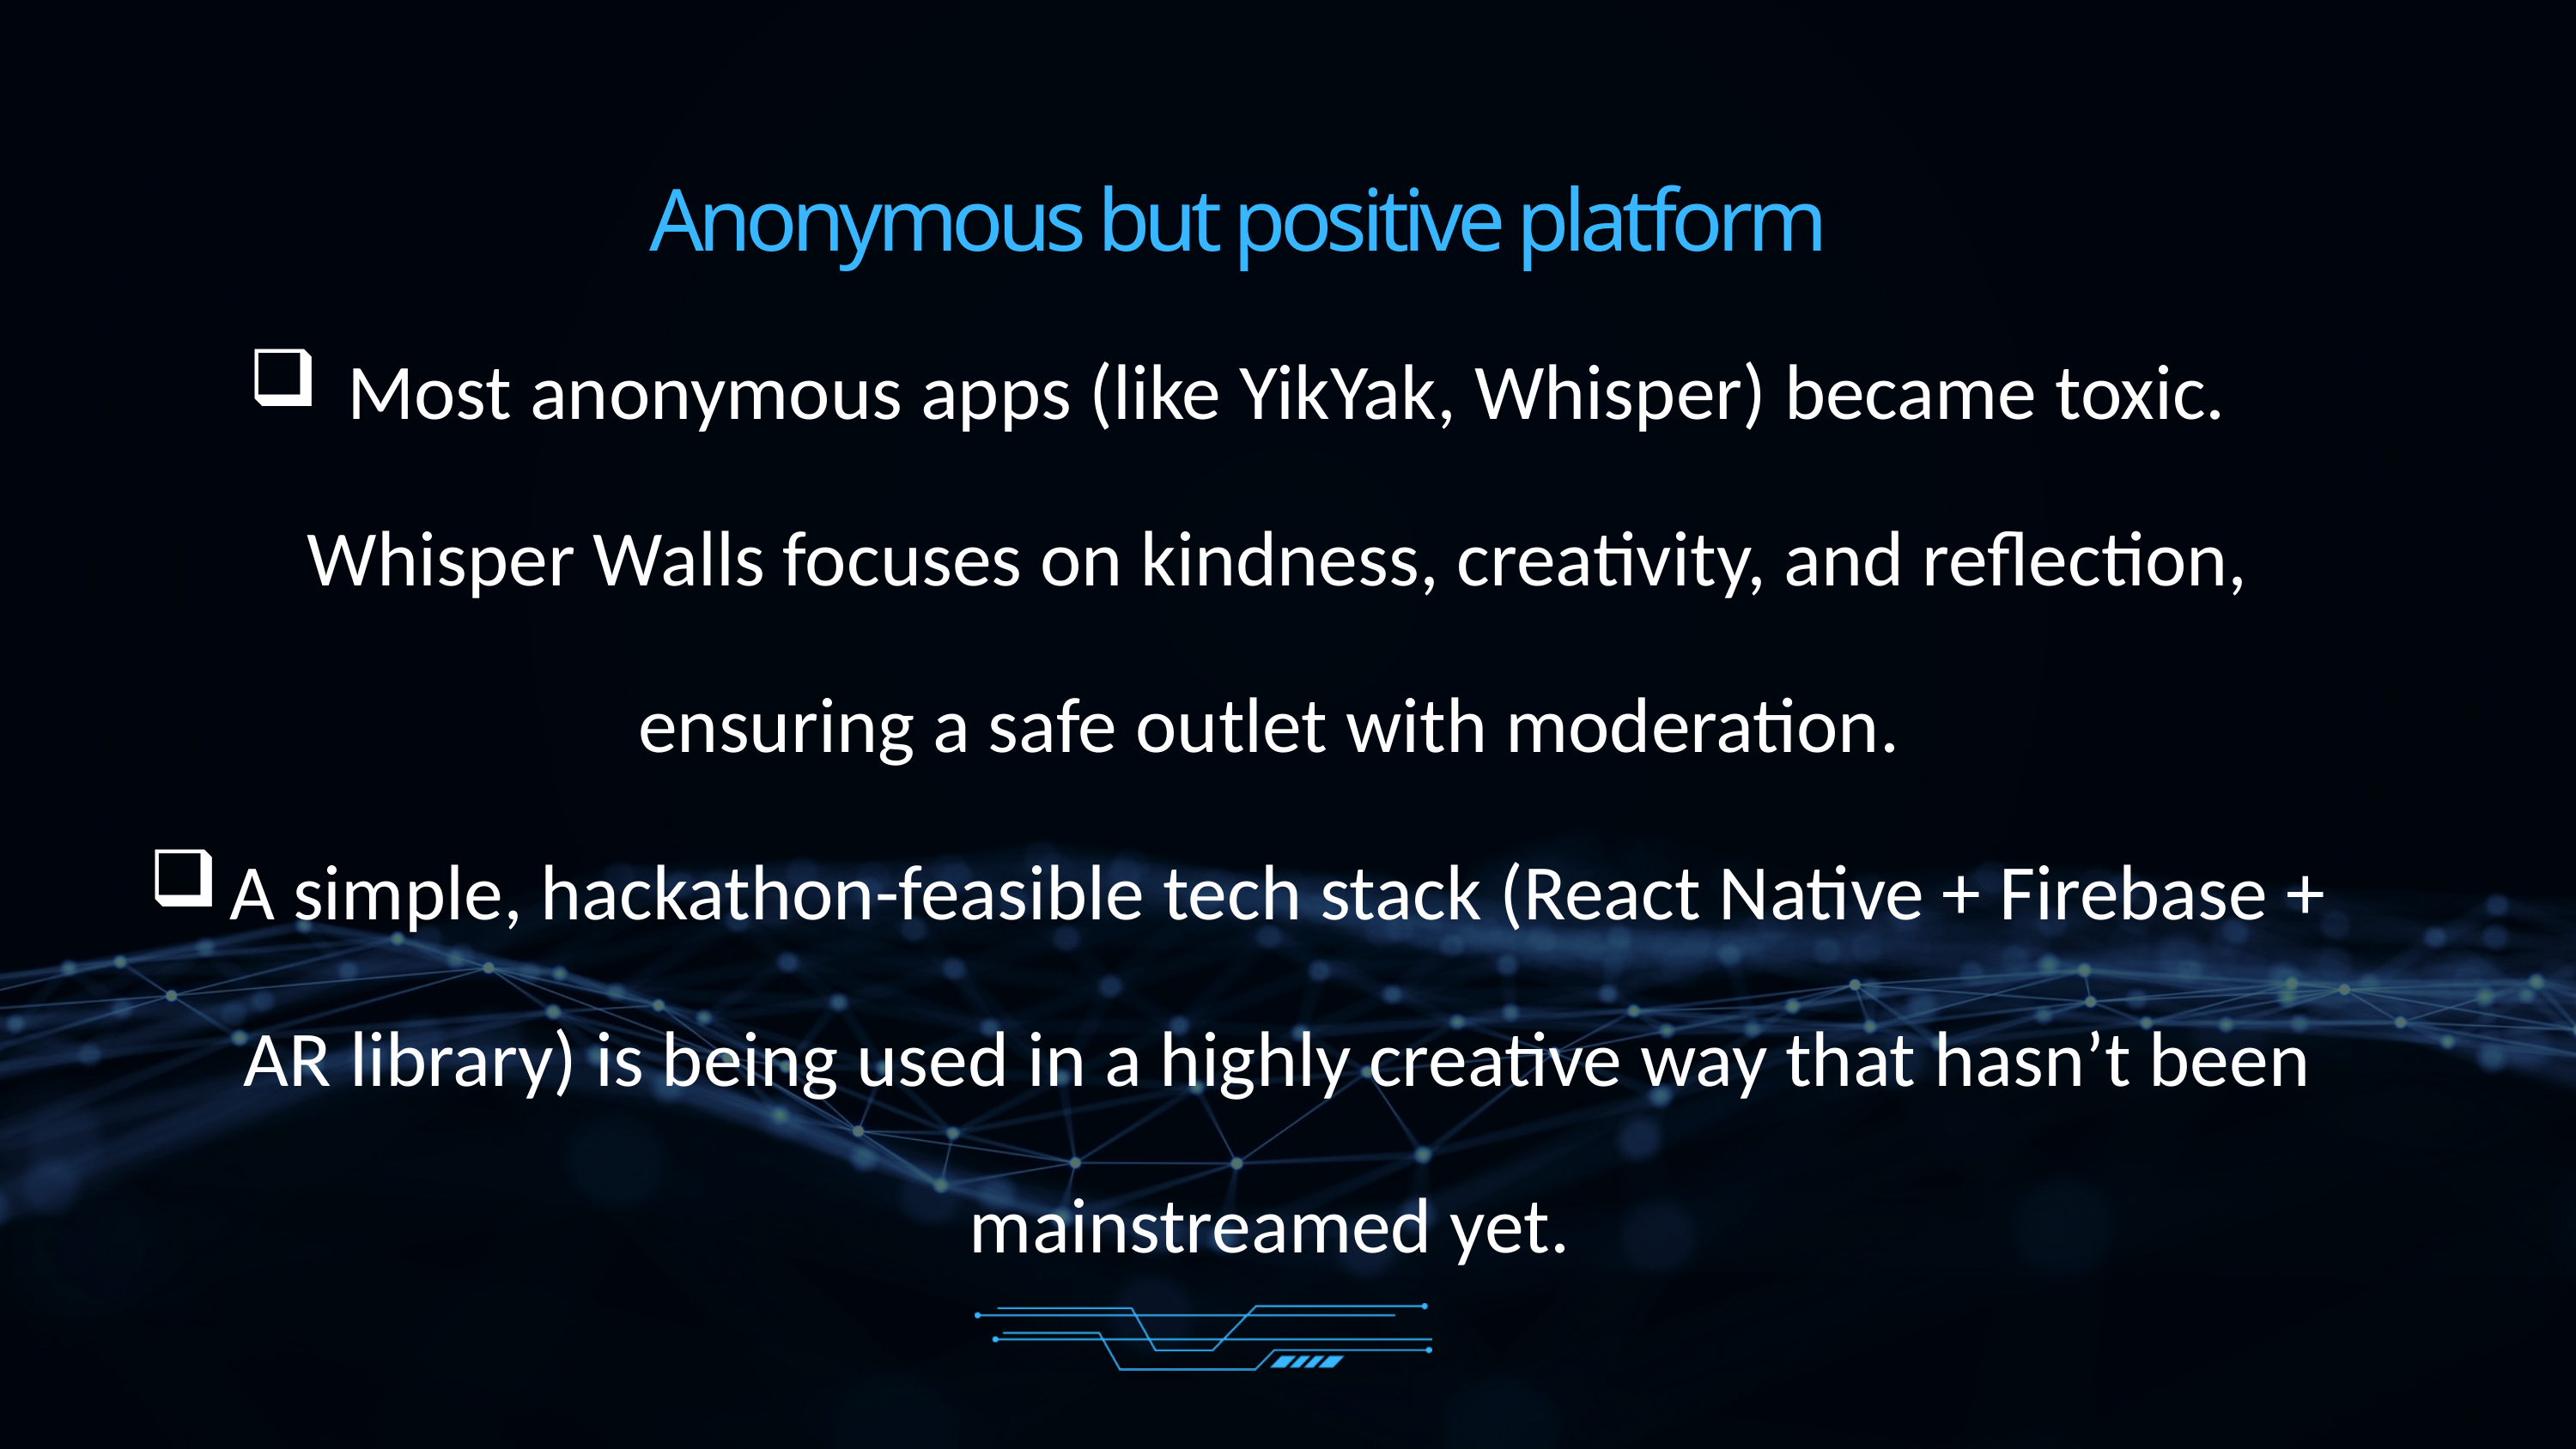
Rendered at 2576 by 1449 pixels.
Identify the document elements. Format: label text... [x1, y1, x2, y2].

text_box Anonymous but positive platform Most anonymous apps (like YikYak, Whisper) became toxic. Whisper Walls focuses on kindness, creativity, and reflection, ensuring a safe outlet with moderation. A simple, hackathon-feasible tech stack (React Native + Firebase + AR library) is being used in a highly creative way that hasn’t been mainstreamed yet. [118, 101, 2360, 1269]
text_box [0, 0, 2576, 1449]
text_box [975, 1303, 1432, 1371]
